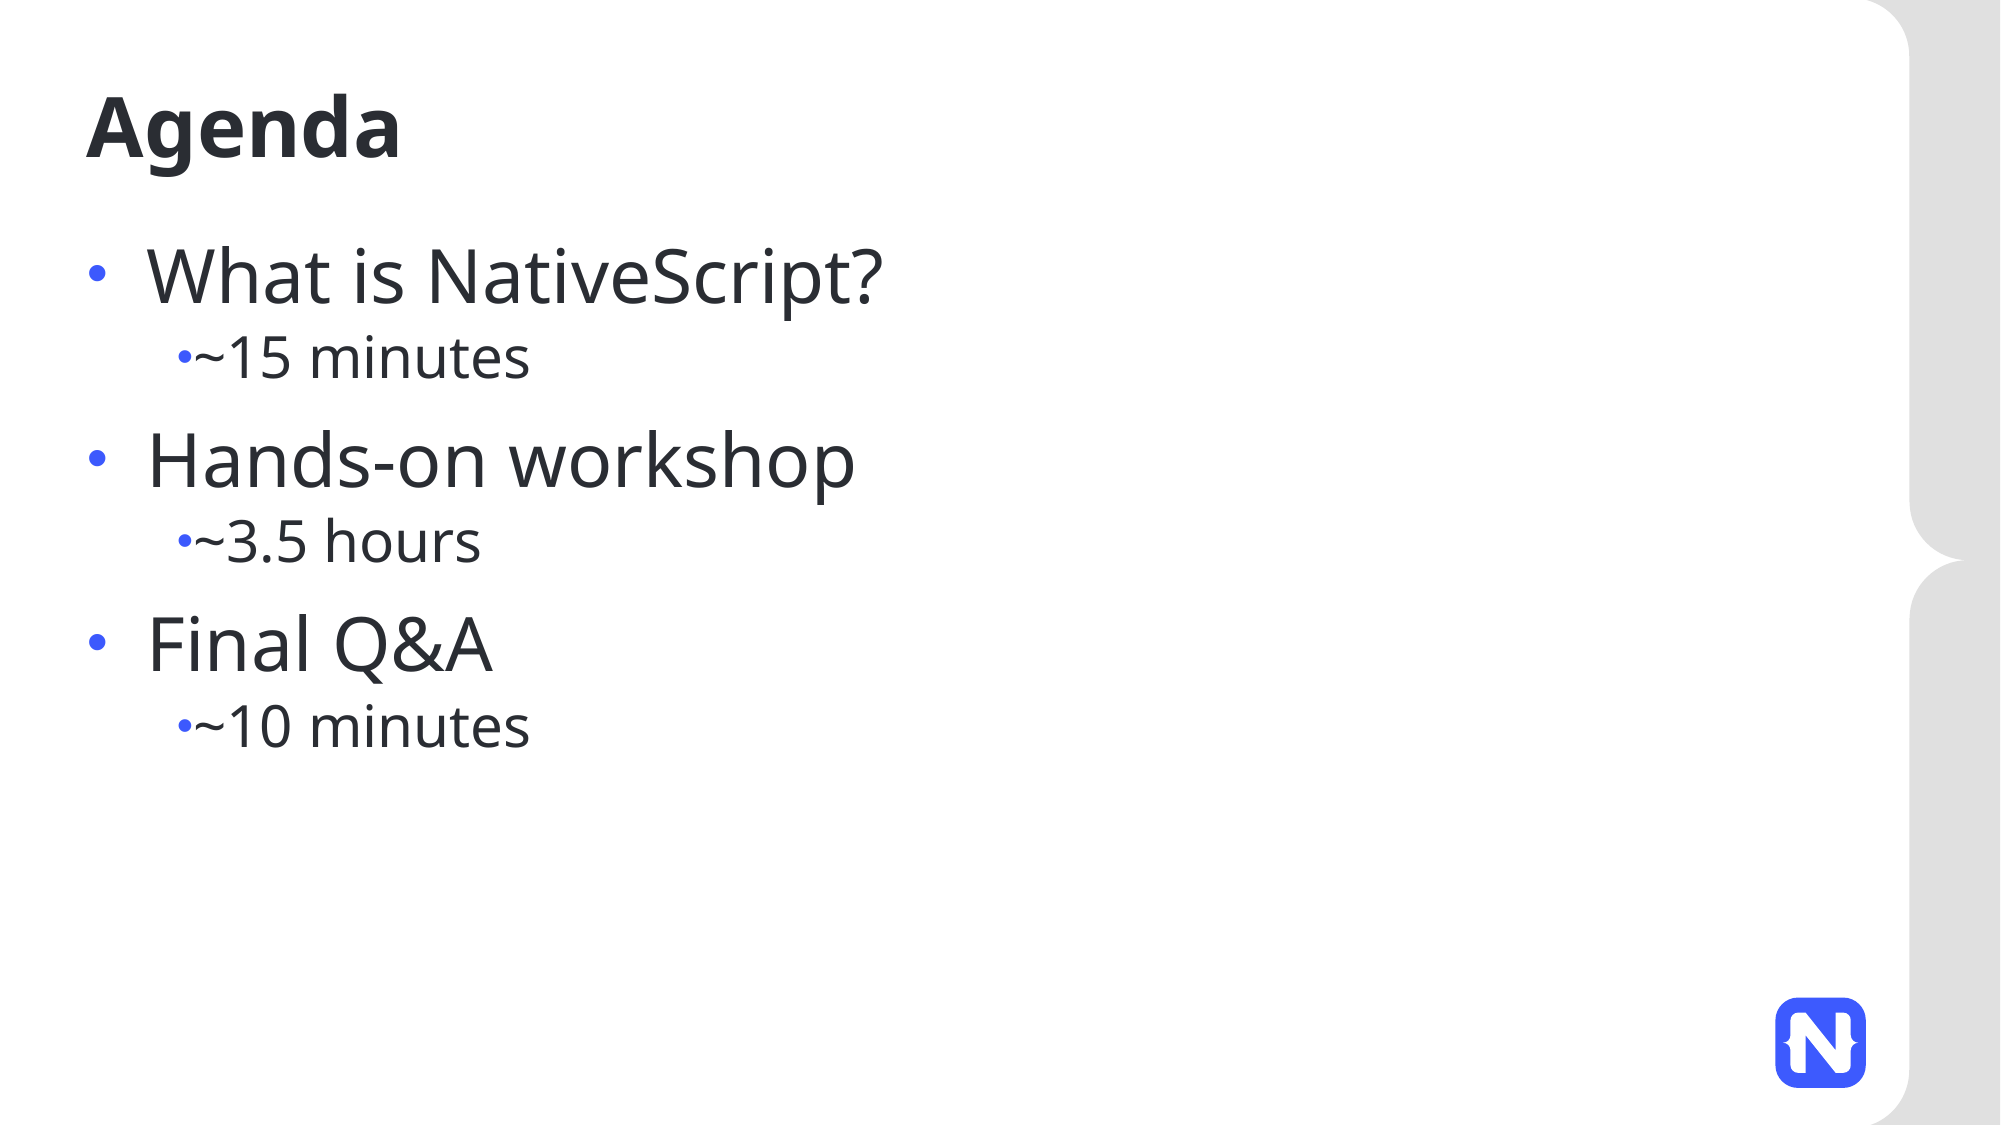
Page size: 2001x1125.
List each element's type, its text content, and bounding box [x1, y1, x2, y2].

list What is NativeScript? ~15 minutes Hands-on workshop ~3.5 hours Final Q&A ~10 minutes [71, 220, 1906, 1026]
title Agenda [71, 85, 1932, 176]
